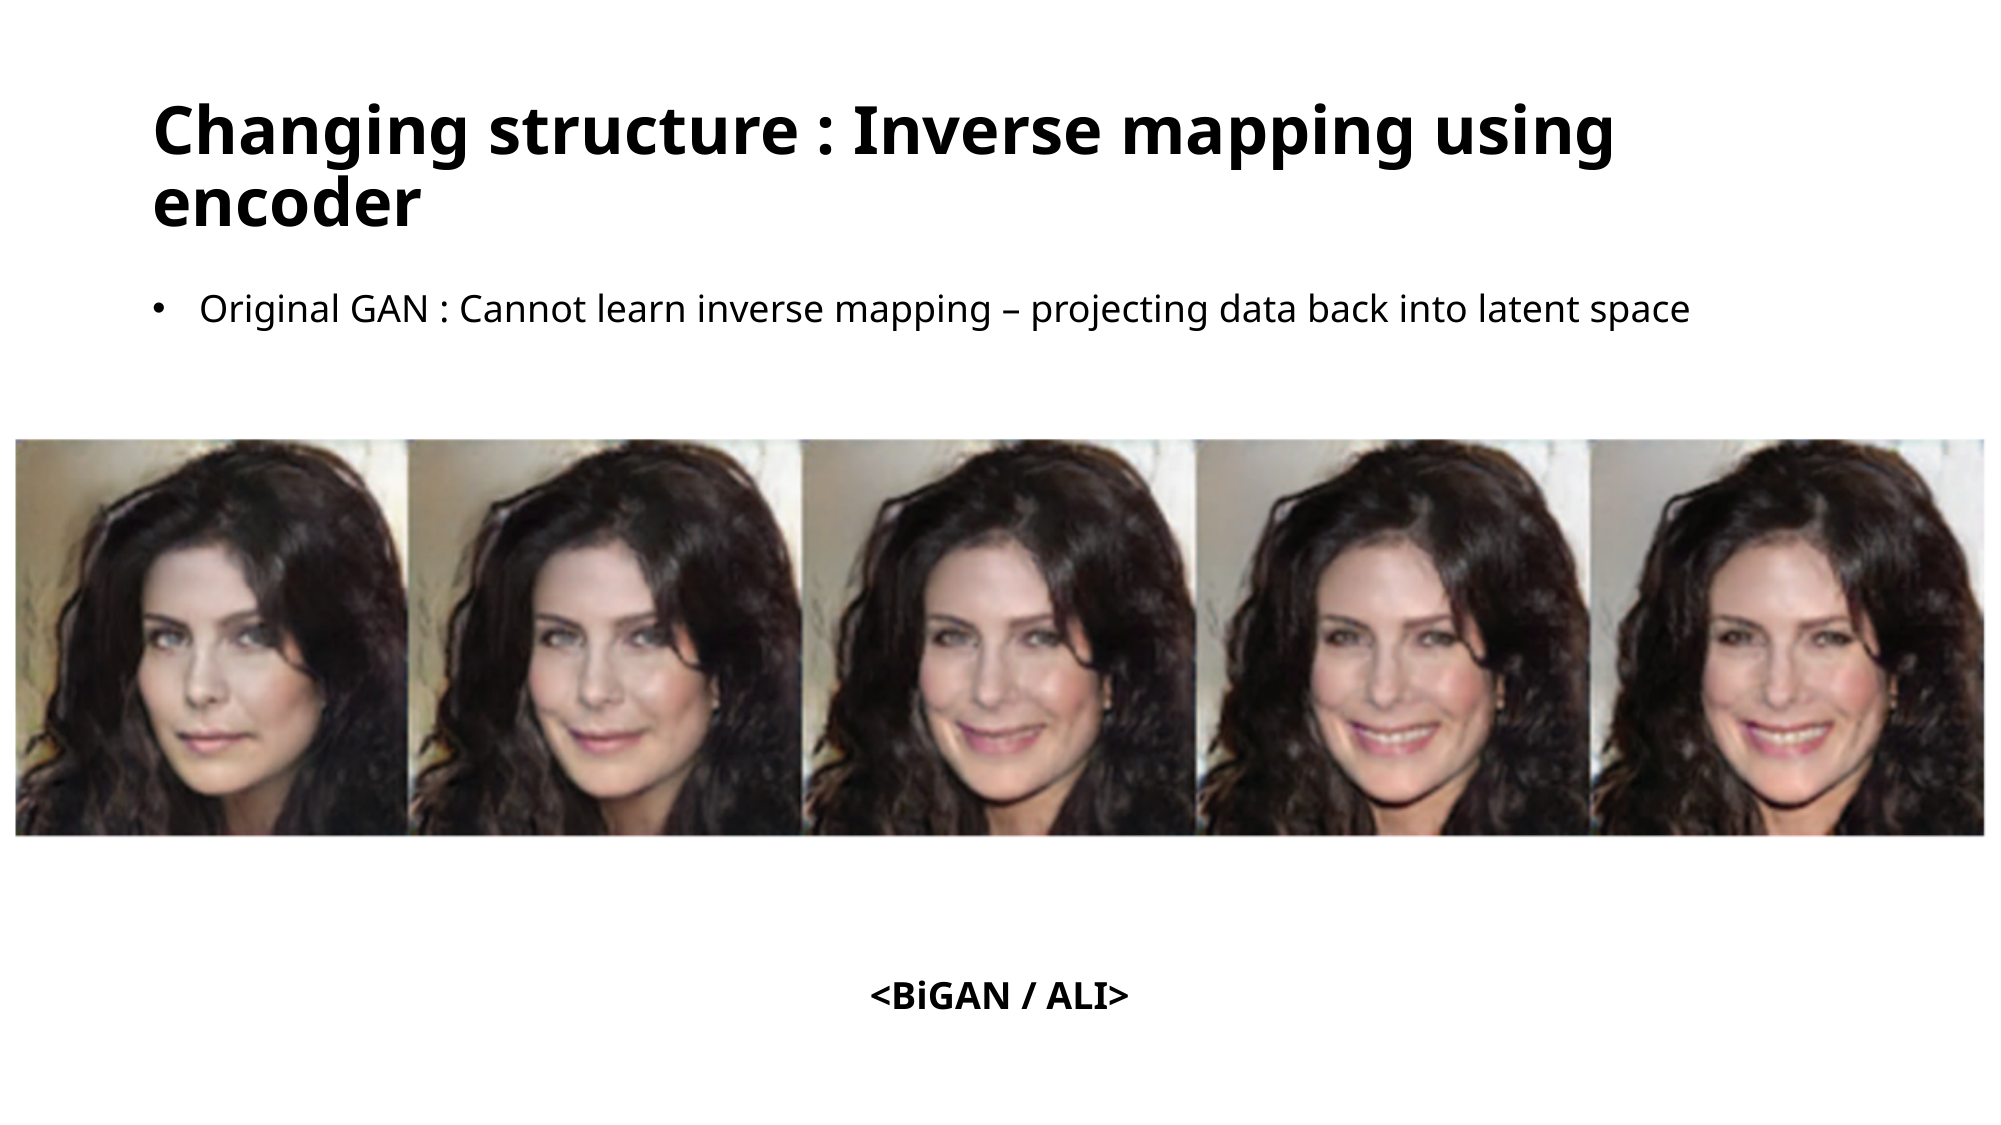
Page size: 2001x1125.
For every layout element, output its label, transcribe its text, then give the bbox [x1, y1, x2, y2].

text_box <BiGAN / ALI> [842, 964, 1158, 1024]
title Changing structure : Inverse mapping using encoder [137, 59, 1863, 277]
picture [8, 427, 1992, 845]
text_box Original GAN : Cannot learn inverse mapping – projecting data back into latent space [137, 277, 1920, 337]
